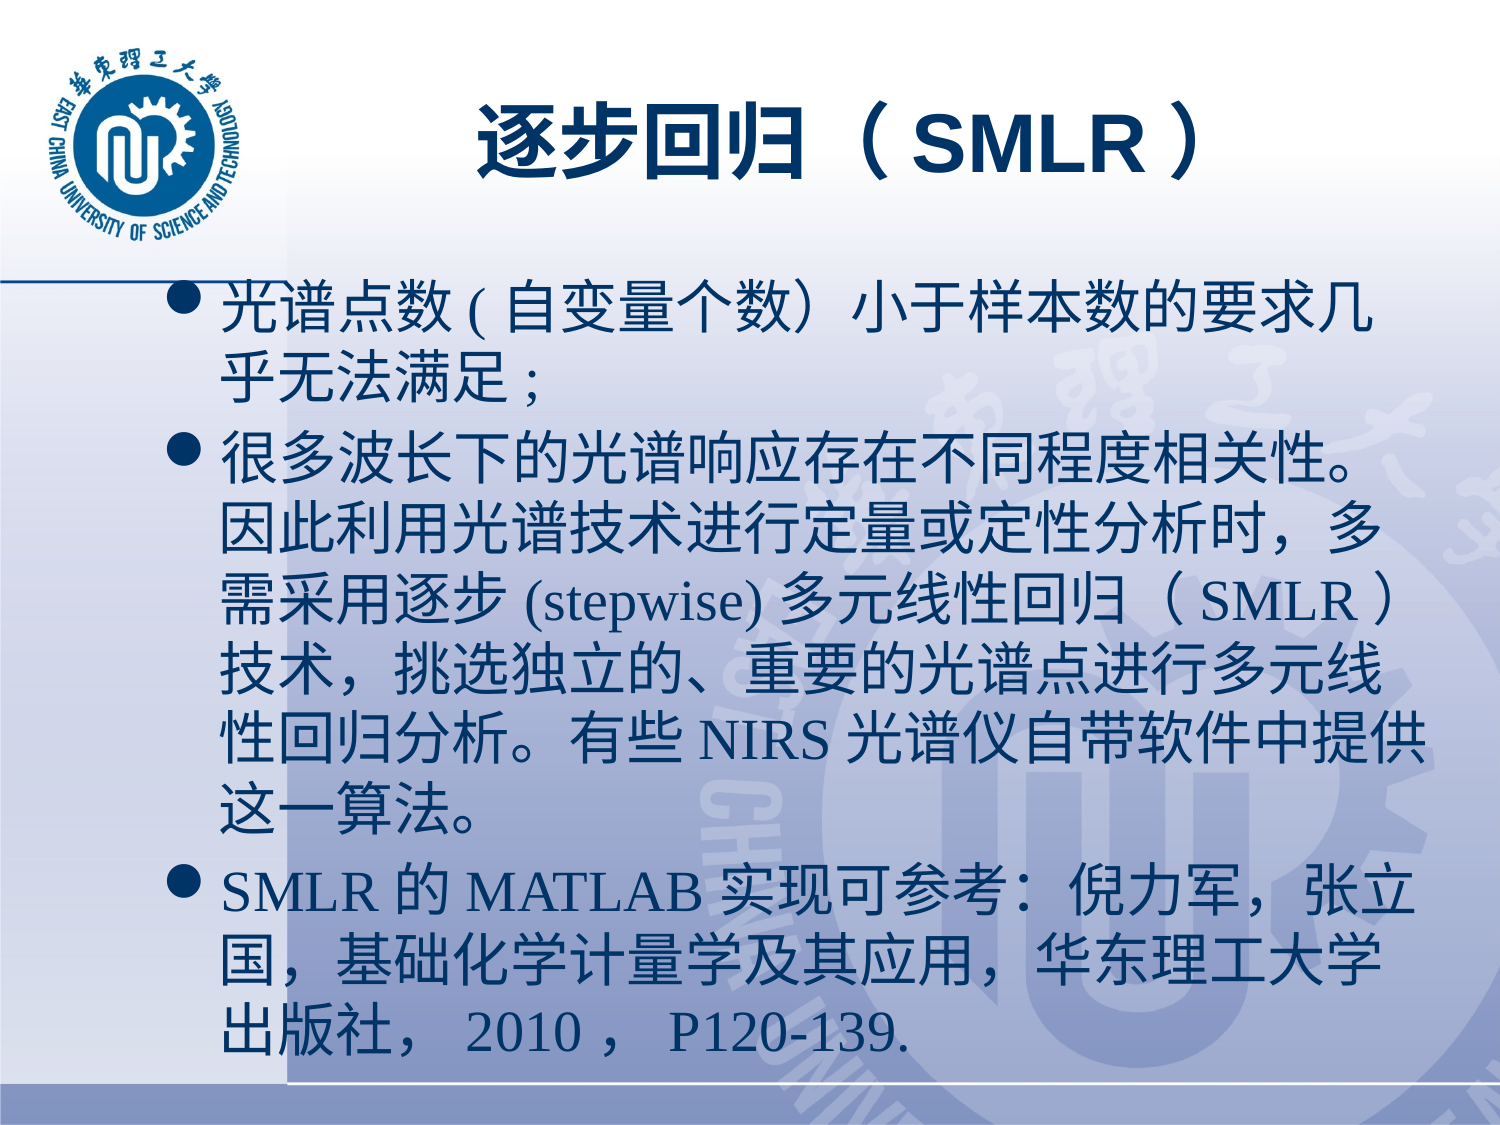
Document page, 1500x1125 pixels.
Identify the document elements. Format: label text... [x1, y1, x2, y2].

list 光谱点数(自变量个数）小于样本数的要求几乎无法满足; 很多波长下的光谱响应存在不同程度相关性。因此利用光谱技术进行定量或定性分析时，多需采用逐步(stepwise)多元线性回归（SMLR）技术，挑选独立的、重要的光谱点进行多元线性回归分析。有些NIRS光谱仪自带软件中提供这一算法。 SMLR的MATLAB实现可参考：倪力军，张立国，基础化学计量学及其应用，华东理工大学出版社，2010，P120-139. [147, 262, 1447, 1071]
title 逐步回归（SMLR） [301, 45, 1425, 233]
picture [0, 0, 1500, 1125]
